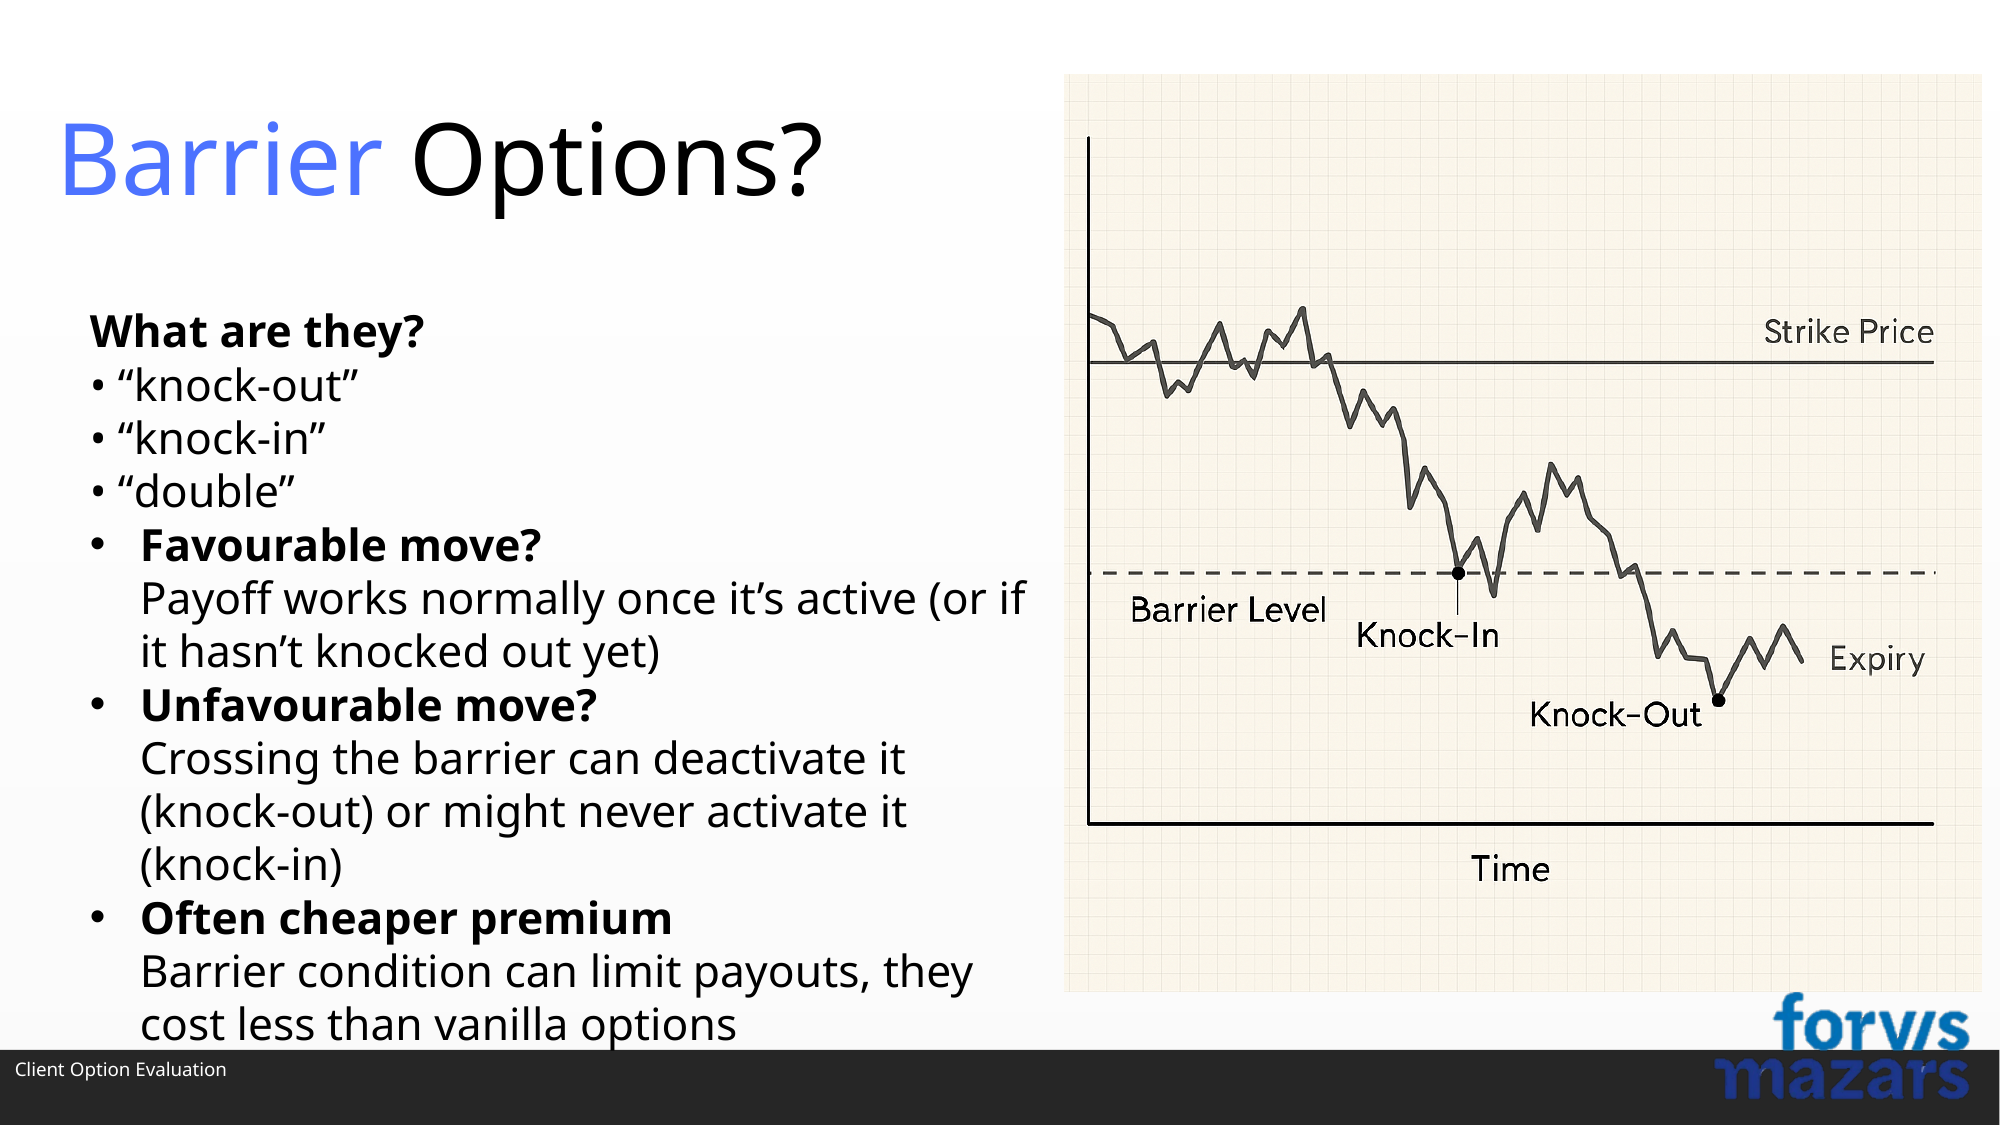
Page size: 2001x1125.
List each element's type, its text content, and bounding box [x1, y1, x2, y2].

text_box What are they? • “knock-out” • “knock-in” • “double” Favourable move? Payoff works normally once it’s active (or if it hasn’t knocked out yet) Unfavourable move? Crossing the barrier can deactivate it (knock-out) or might never activate it (knock-in) Often cheaper premium Barrier condition can limit payouts, they cost less than vanilla options [74, 295, 1050, 1088]
picture [1063, 74, 2000, 1117]
text_box Barrier Options? [56, 120, 884, 216]
